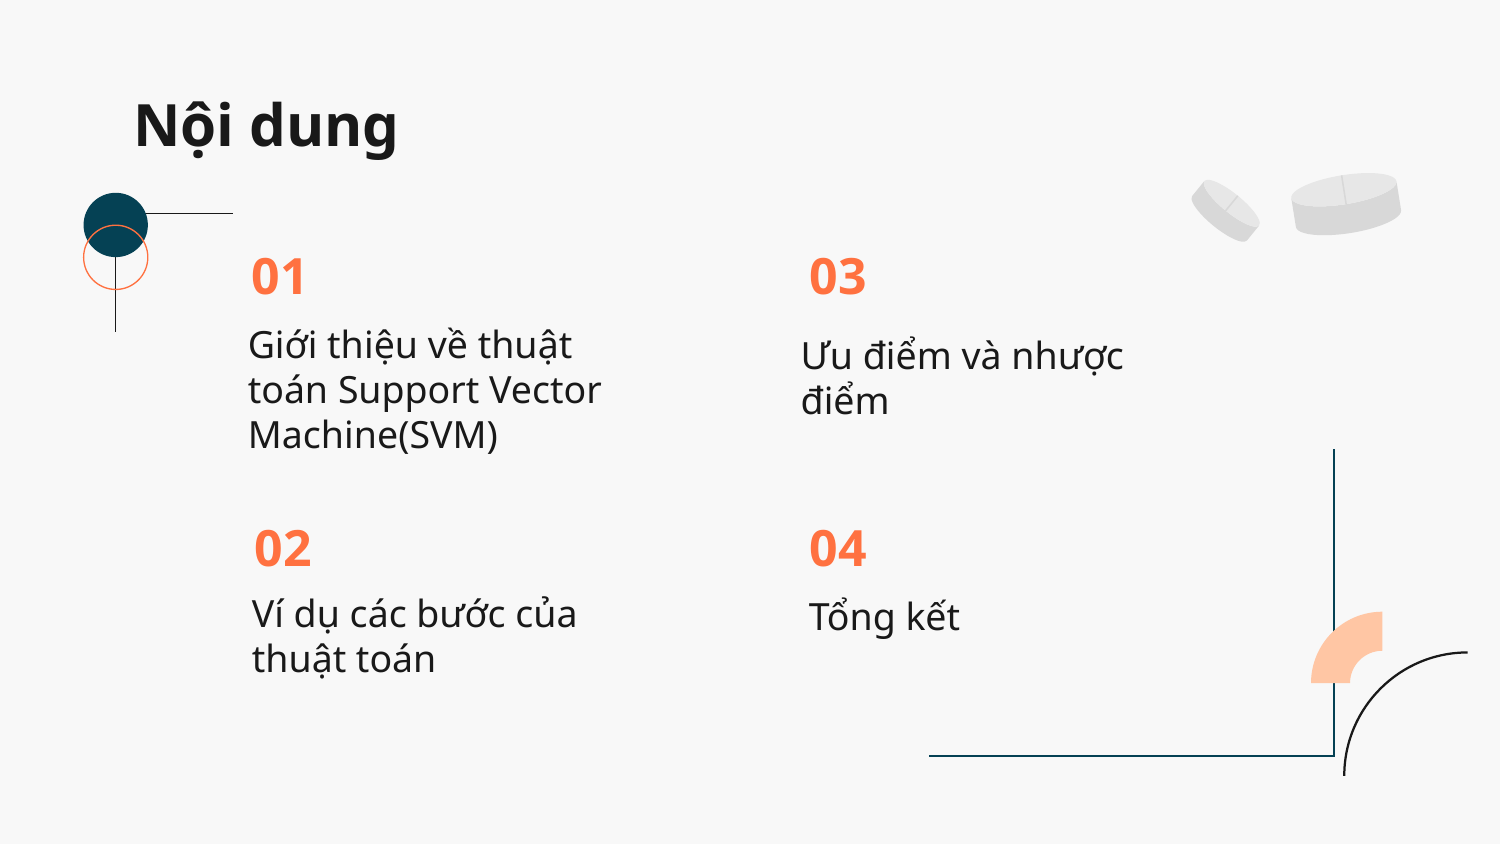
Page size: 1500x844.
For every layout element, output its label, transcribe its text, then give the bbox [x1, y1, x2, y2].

text_box 03 [794, 237, 916, 311]
subtitle Tổng kết [793, 578, 924, 717]
text_box 02 [239, 509, 361, 583]
title Nội dung [118, 72, 1382, 167]
subtitle Ưu điểm và nhược điểm [785, 317, 1218, 456]
subtitle Ví dụ các bước của thuật toán [236, 575, 669, 714]
subtitle Giới thiệu về thuật toán Support Vector Machine(SVM) [232, 306, 665, 445]
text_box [1185, 166, 1404, 249]
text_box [929, 449, 1468, 777]
text_box 01 [237, 237, 358, 311]
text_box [82, 192, 234, 333]
text_box 04 [794, 509, 916, 583]
